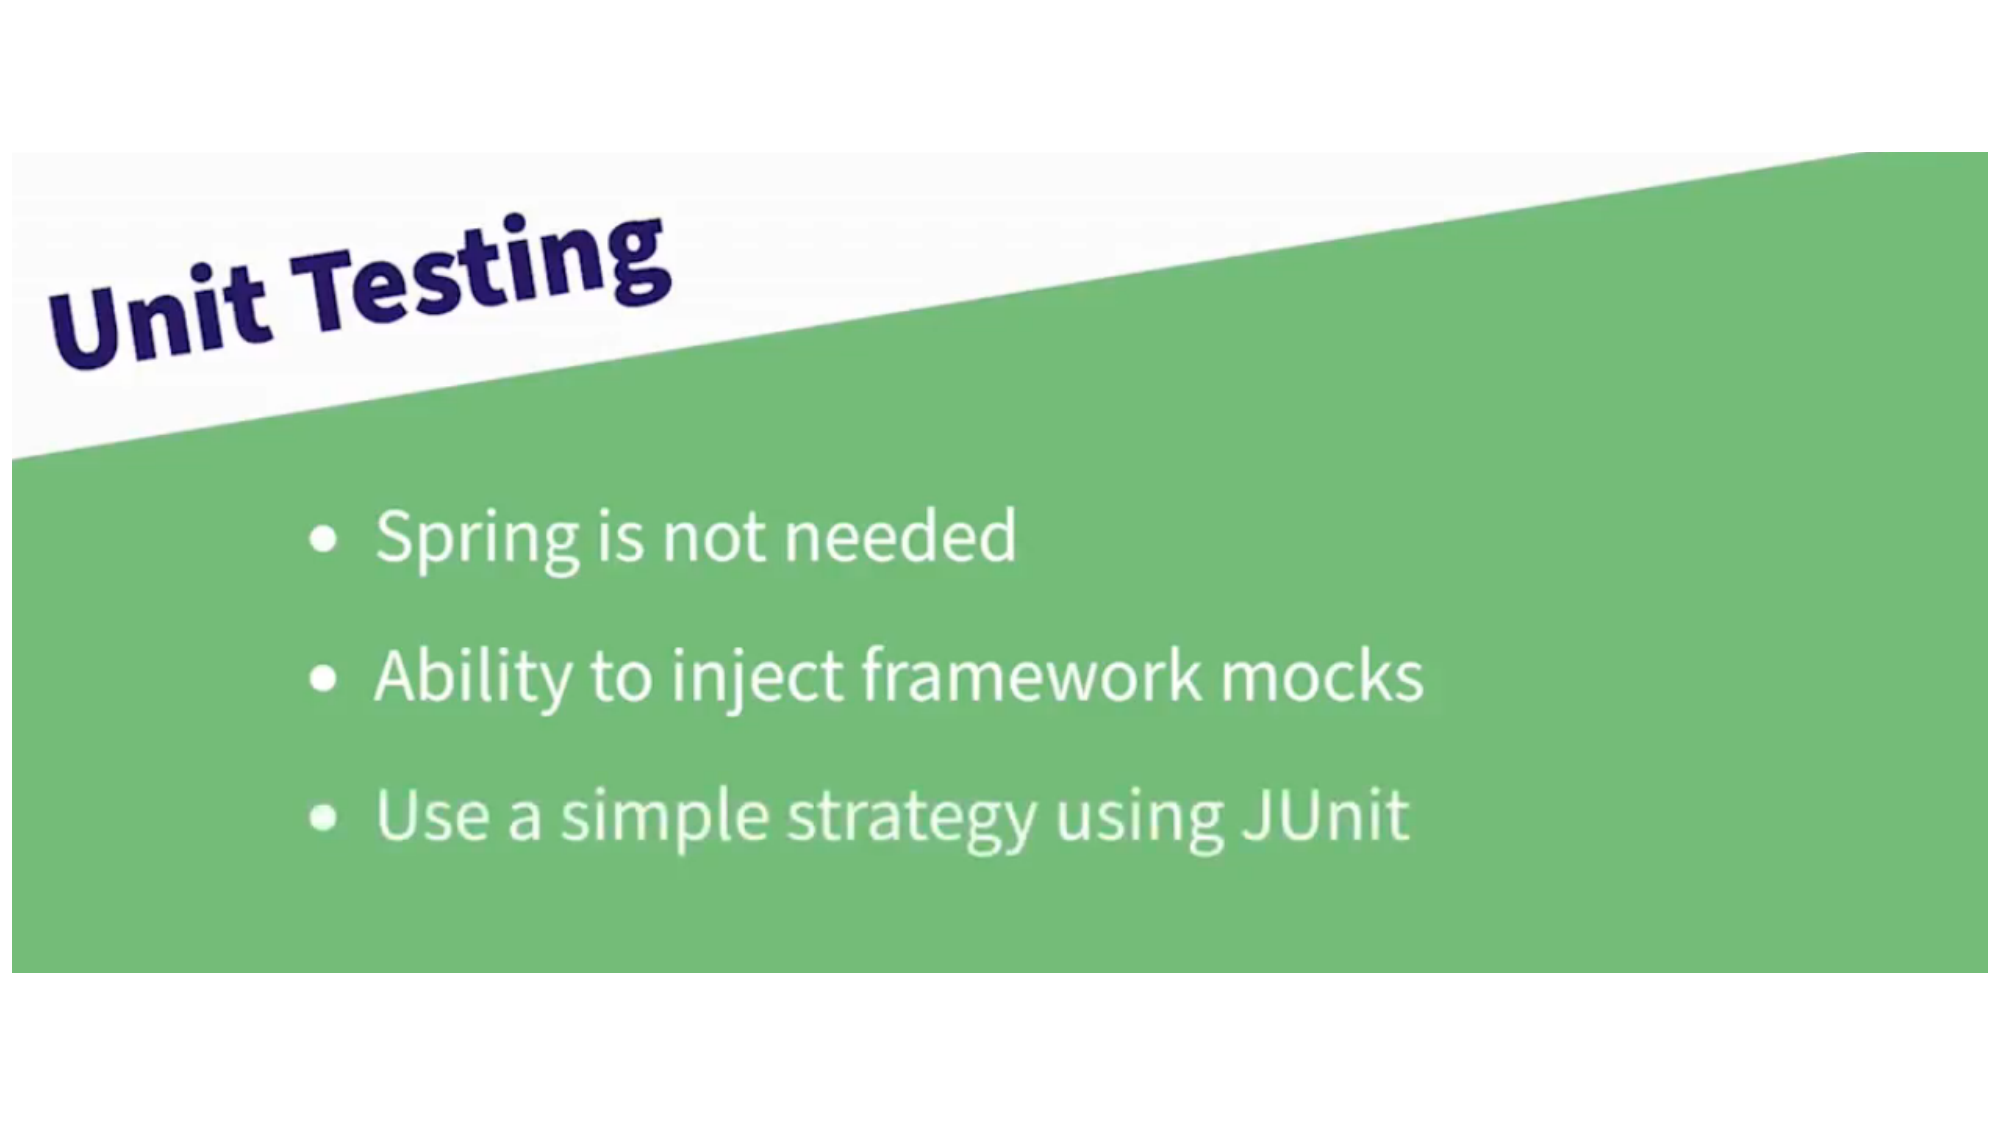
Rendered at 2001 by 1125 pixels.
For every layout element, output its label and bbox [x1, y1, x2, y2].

picture [12, 152, 1988, 973]
